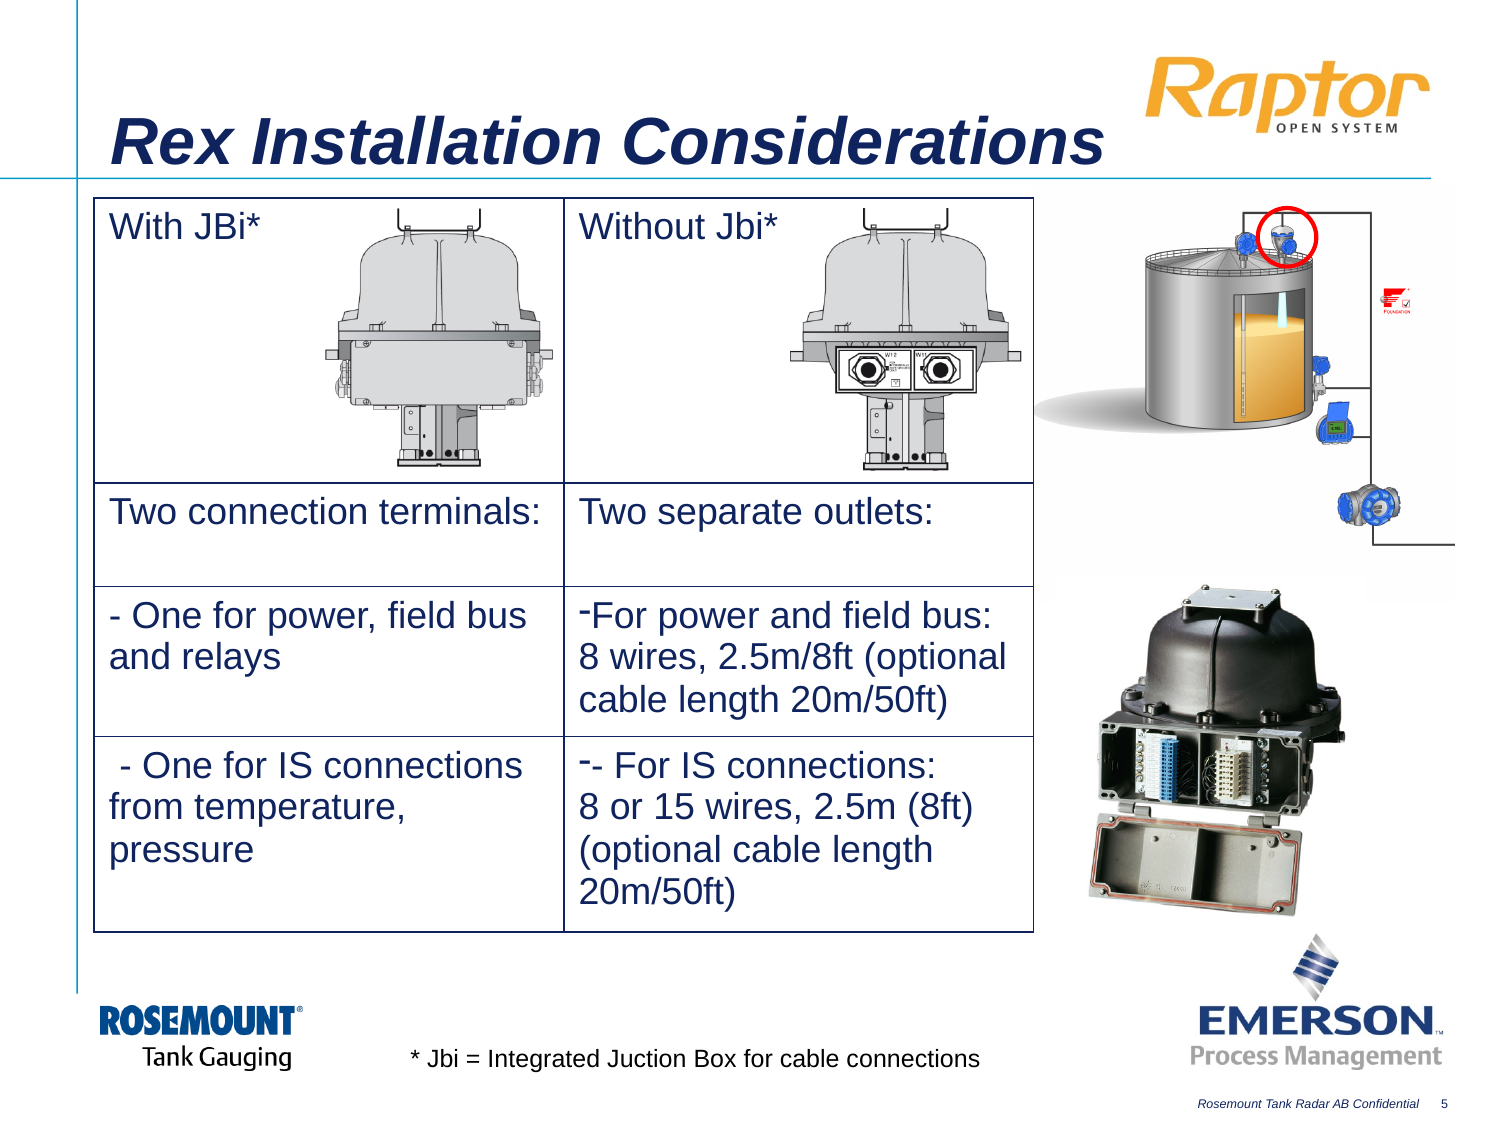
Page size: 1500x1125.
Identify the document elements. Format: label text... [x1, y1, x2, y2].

picture [100, 1005, 303, 1071]
picture [1139, 54, 1436, 135]
table_cell - One for power, field bus and relays [95, 587, 563, 736]
picture [324, 207, 556, 468]
title Rex Installation Considerations [95, 66, 1342, 186]
text_box * Jbi = Integrated Juction Box for cable connections [395, 1035, 1058, 1080]
table_cell - One for IS connections from temperature, pressure [95, 737, 563, 931]
table_header Without Jbi* [565, 199, 1028, 482]
table_header With JBi* [95, 199, 563, 482]
picture [1033, 184, 1461, 1098]
table_cell Two connection terminals: [95, 484, 563, 586]
table_cell Two separate outlets: [565, 484, 1028, 586]
slide_number 5 [1412, 1095, 1449, 1109]
picture [788, 207, 1022, 471]
table_cell - For IS connections: 8 or 15 wires, 2.5m (8ft) (optional cable length 20m/50ft) [565, 737, 1033, 931]
table_cell For power and field bus: 8 wires, 2.5m/8ft (optional cable length 20m/50ft) [565, 587, 1033, 736]
